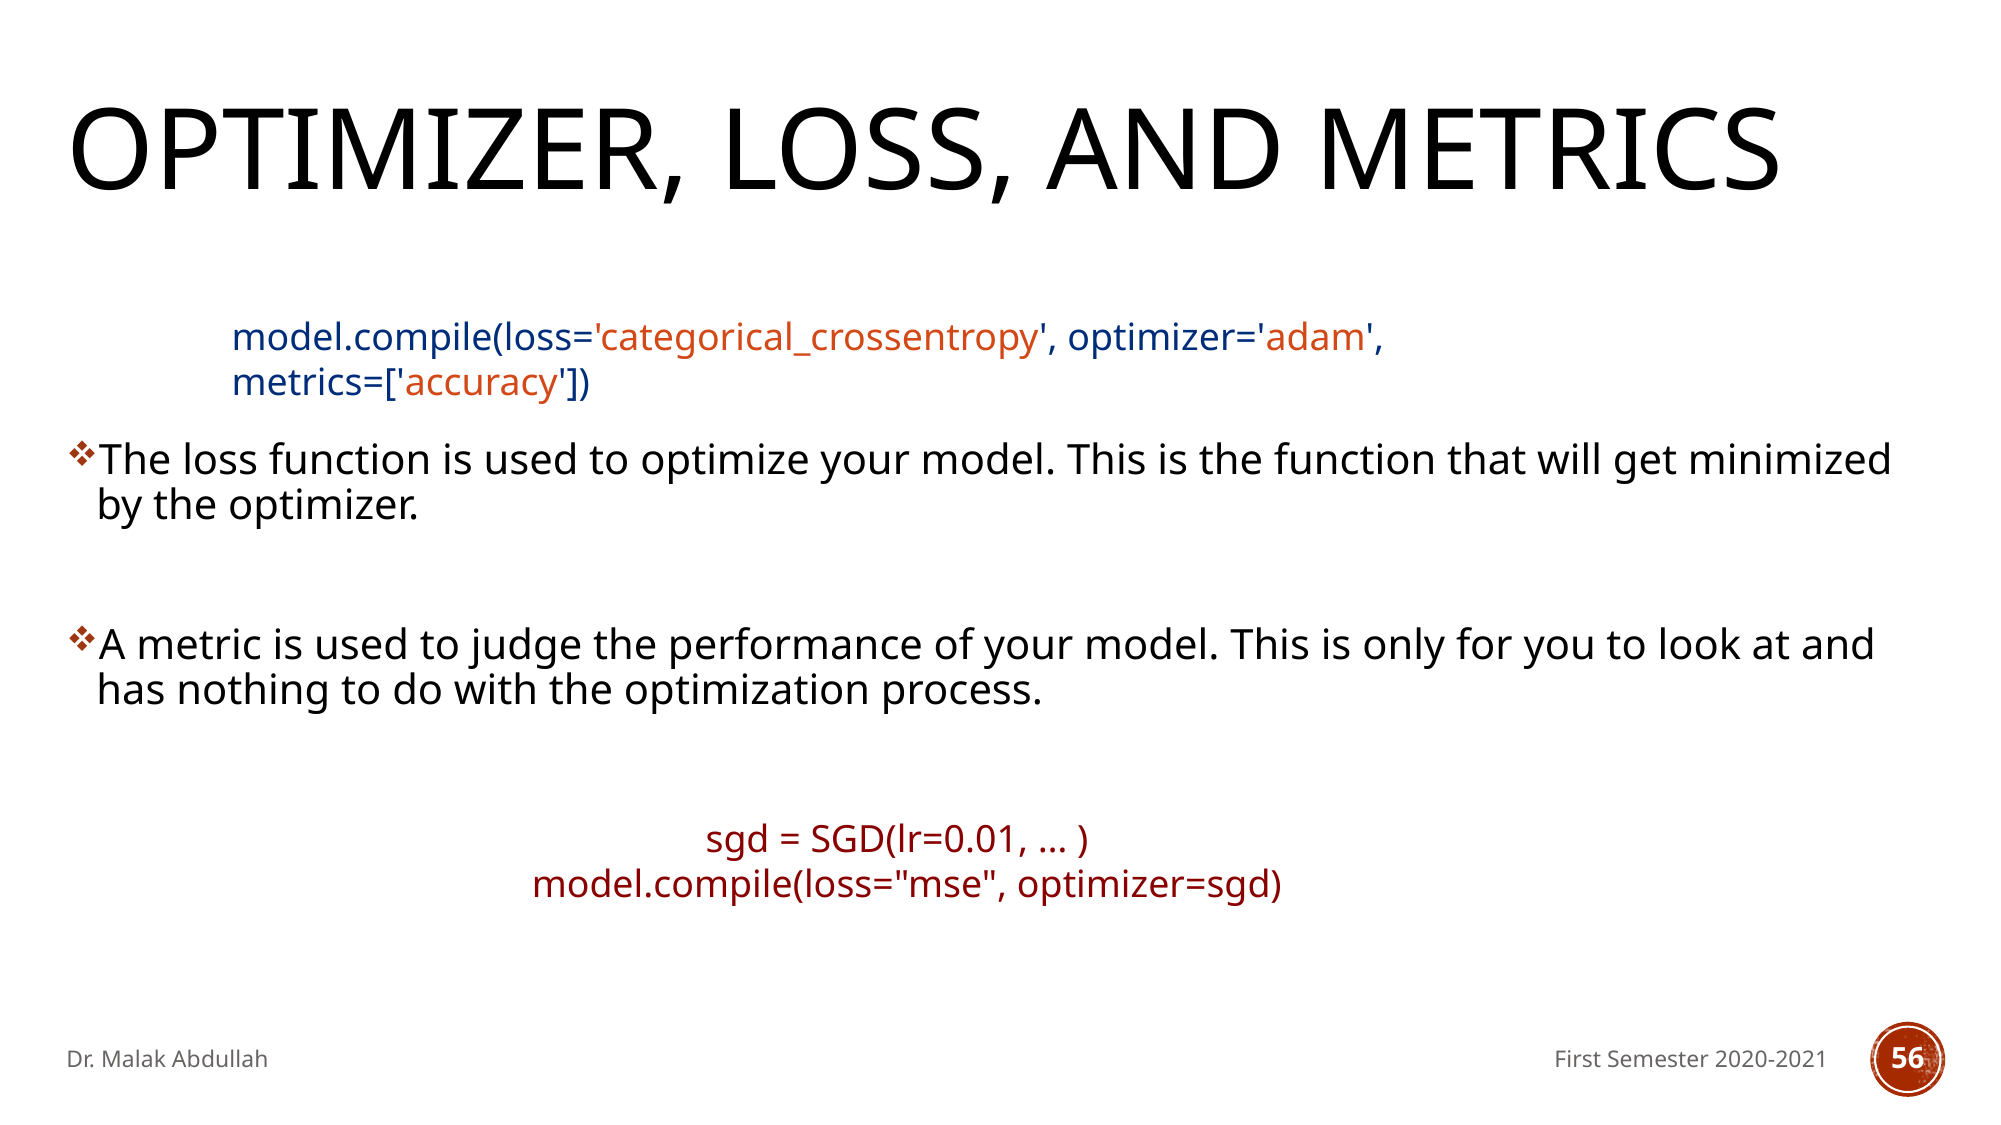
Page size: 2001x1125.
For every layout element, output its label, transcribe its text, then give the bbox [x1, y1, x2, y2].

list The loss function is used to optimize your model. This is the function that will get minimized by the optimizer. A metric is used to judge the performance of your model. This is only for you to look at and has nothing to do with the optimization process. [51, 285, 1920, 1013]
title Optimizer, loss, and metrics [51, 49, 1920, 258]
footer Dr. Malak Abdullah [51, 1028, 1217, 1089]
text_box model.compile(loss='categorical_crossentropy', optimizer='adam', metrics=['accuracy']) [171, 305, 1741, 411]
slide_number First Semester 2020-2021 [1306, 1028, 1844, 1089]
slide_number 56 [1855, 1028, 1961, 1089]
text_box sgd = SGD(lr=0.01, … ) model.compile(loss="mse", optimizer=sgd) [507, 807, 1307, 913]
